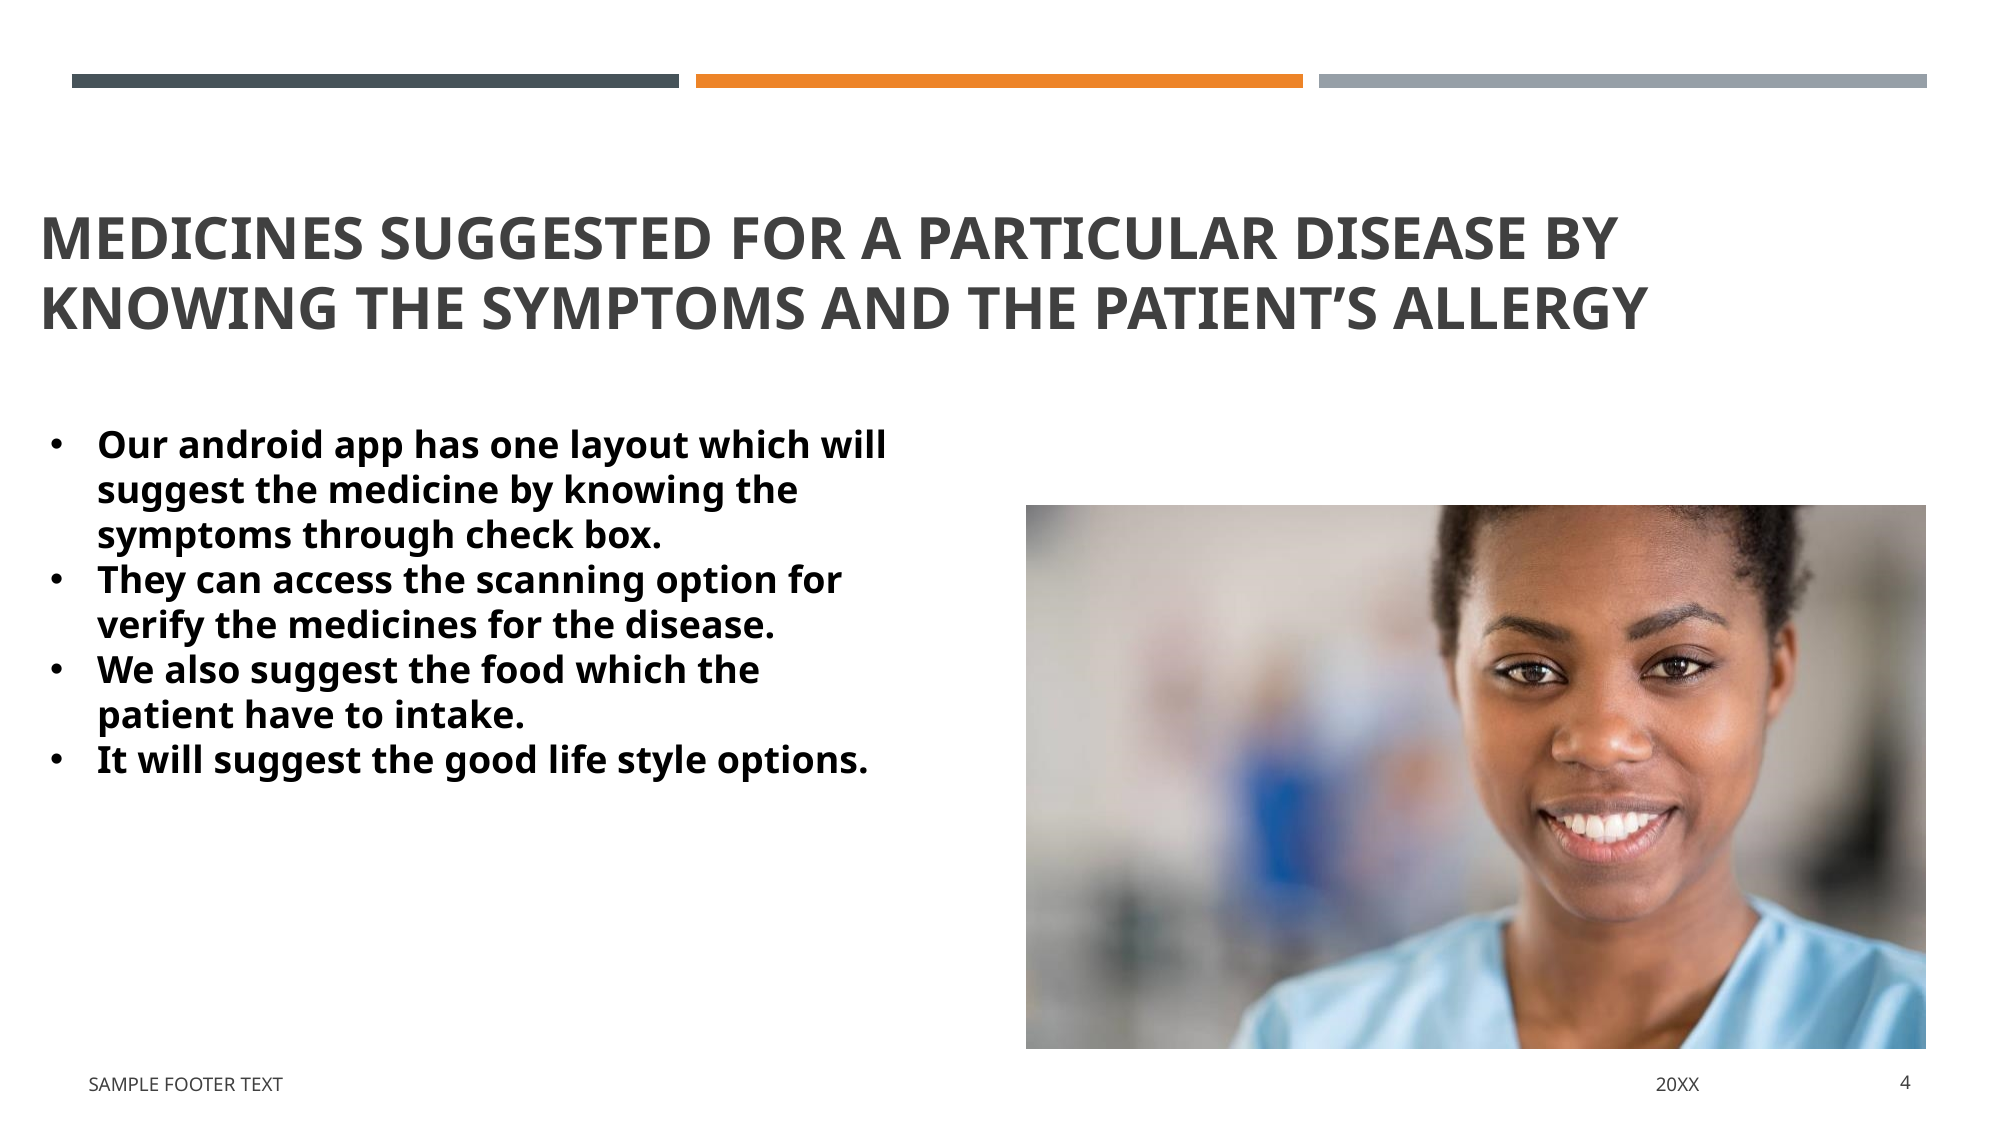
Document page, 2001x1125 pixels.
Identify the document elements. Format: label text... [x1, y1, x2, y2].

footer Sample Footer Text [73, 1053, 1231, 1114]
slide_number 4 [1732, 1059, 1926, 1114]
text_box Our android app has one layout which will suggest the medicine by knowing the symptoms through check box. They can access the scanning option for verify the medicines for the disease. We also suggest the food which the patient have to intake. It will suggest the good life style options. [35, 413, 913, 789]
slide_number 20XX [1247, 1060, 1715, 1114]
title Medicines suggested for a particular disease by knowing the symptoms and the patient’s allergy [24, 153, 1878, 349]
picture [1025, 504, 1927, 1049]
